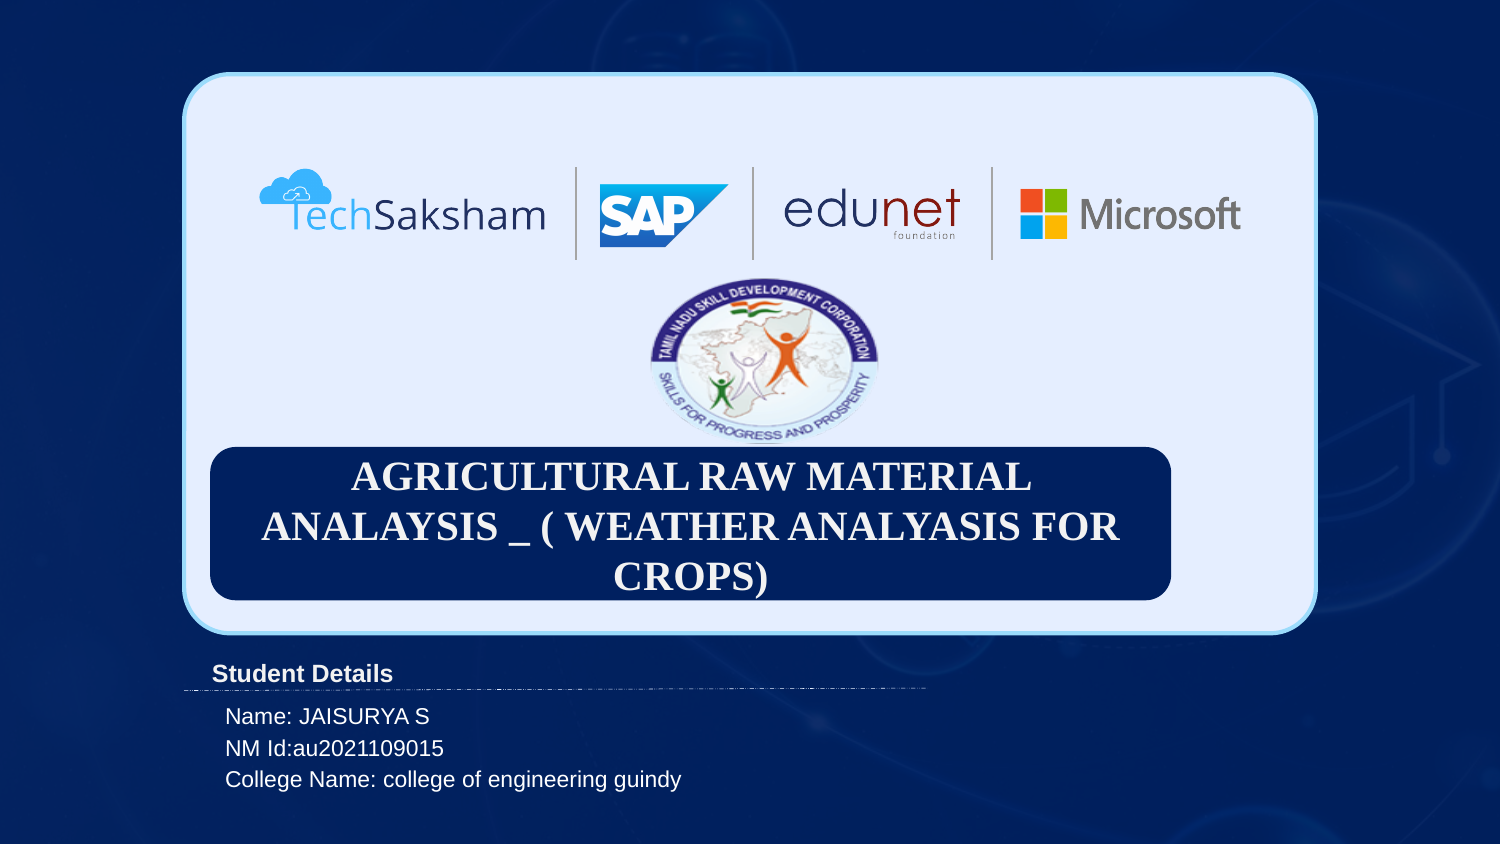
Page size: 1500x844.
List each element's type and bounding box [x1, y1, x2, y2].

text_box [0, 0, 1500, 844]
picture [645, 273, 883, 447]
text_box [183, 687, 928, 691]
text_box [253, 160, 1247, 260]
